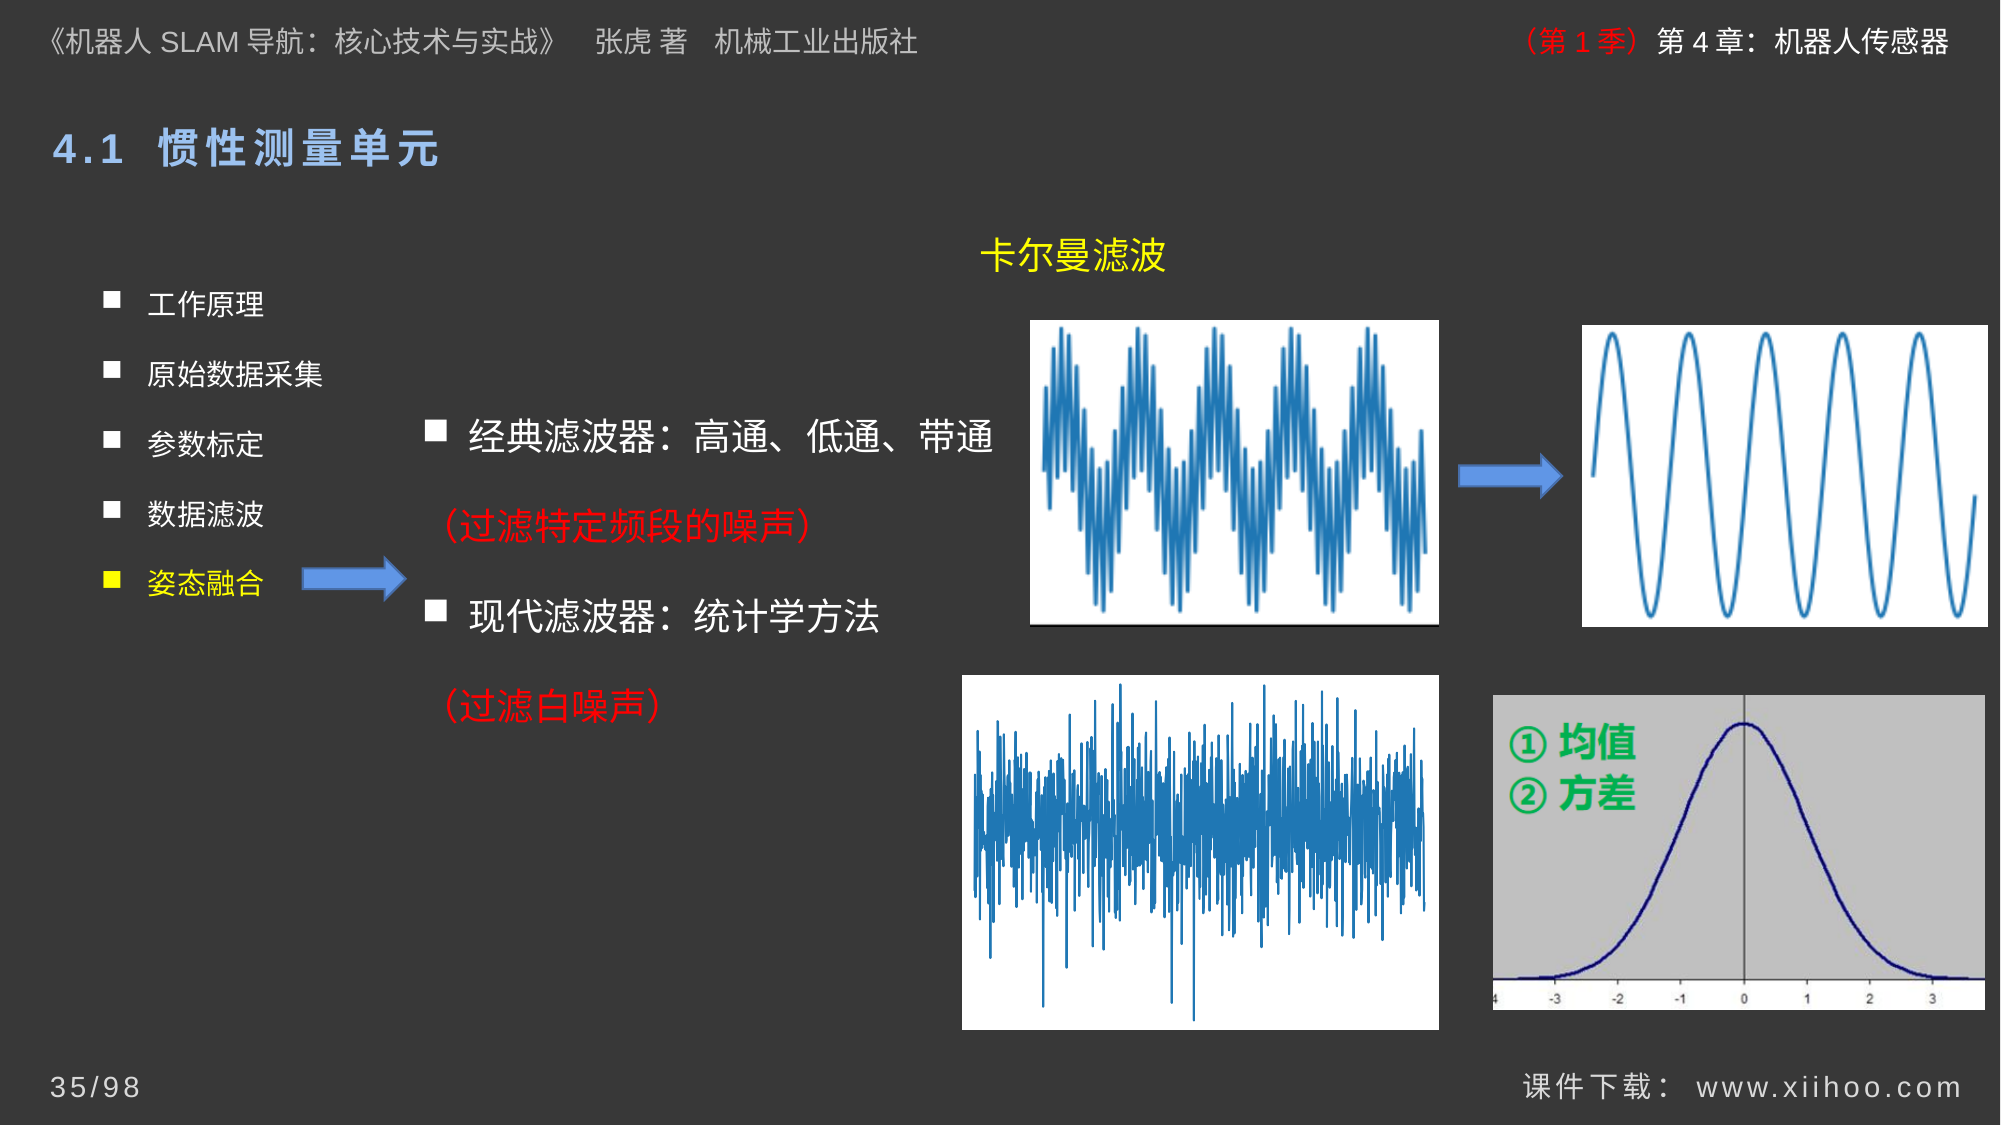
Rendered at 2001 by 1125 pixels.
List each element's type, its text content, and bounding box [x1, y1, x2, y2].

text_box 课件下载：www.xiihoo.com [1493, 1057, 1991, 1114]
text_box （第1季）第4章：机器人传感器 [1075, 16, 1965, 66]
text_box [301, 555, 407, 603]
text_box [1458, 452, 1564, 500]
text_box 35/98 [34, 1060, 187, 1111]
text_box 卡尔曼滤波 [964, 179, 1201, 285]
text_box 工作原理 原始数据采集 参数标定 数据滤波 姿态融合 [86, 243, 361, 609]
picture [0, 0, 2001, 1125]
text_box 《机器人SLAM导航：核心技术与实战》 张虎 著 机械工业出版社 [16, 16, 940, 66]
text_box 经典滤波器：高通、低通、带通 （过滤特定频段的噪声） 现代滤波器：统计学方法 （过滤白噪声） [407, 360, 1163, 736]
title 4.1 惯性测量单元 [38, 98, 620, 180]
